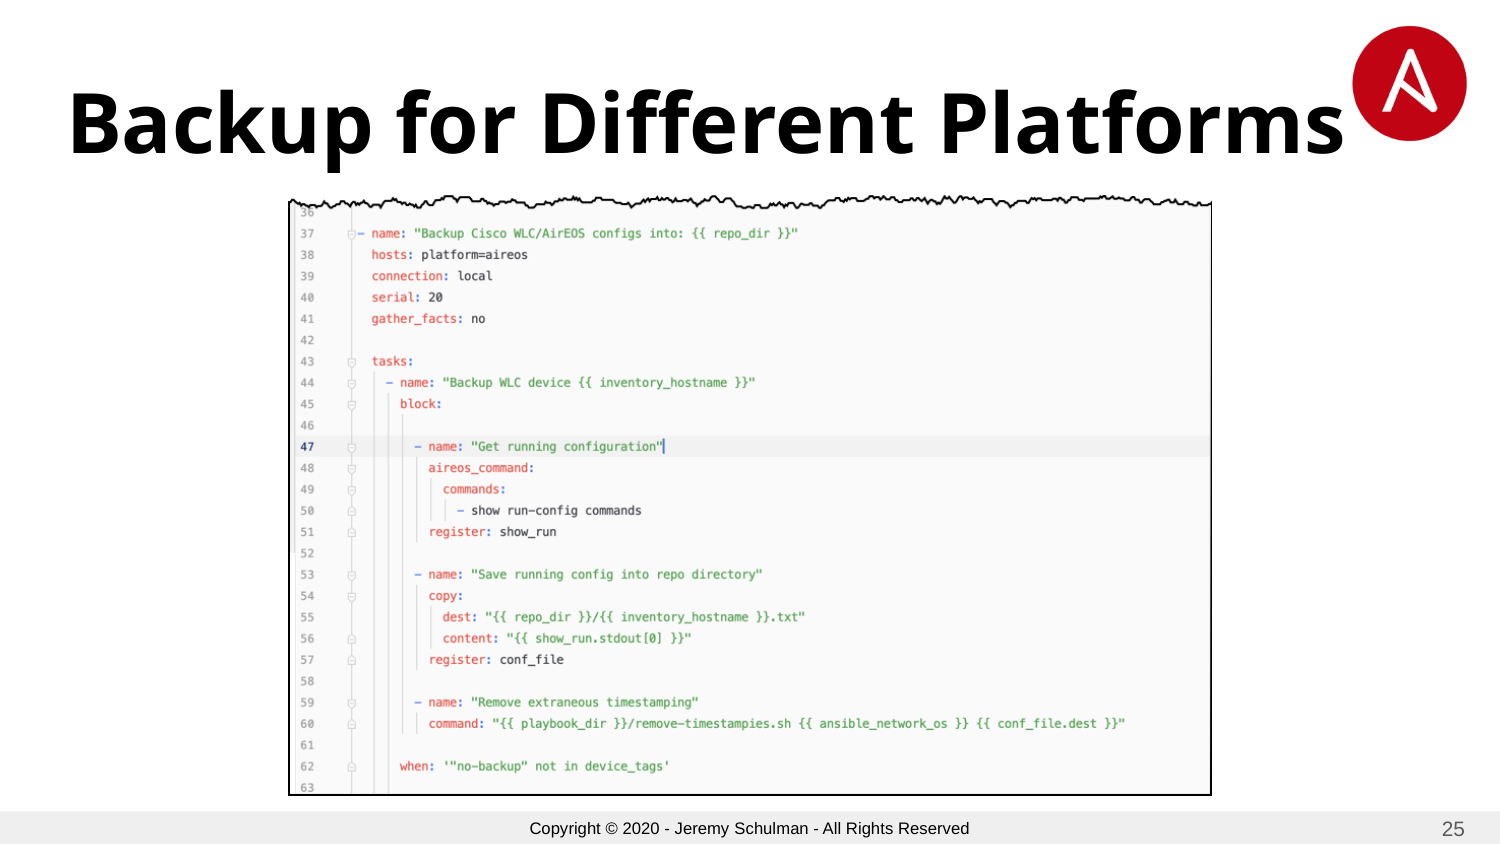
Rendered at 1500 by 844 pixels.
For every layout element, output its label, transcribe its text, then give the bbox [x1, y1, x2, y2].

picture [288, 194, 1212, 796]
title Backup for Different Platforms [51, 72, 1449, 167]
slide_number ‹#› [1389, 795, 1480, 844]
picture [1346, 21, 1472, 146]
